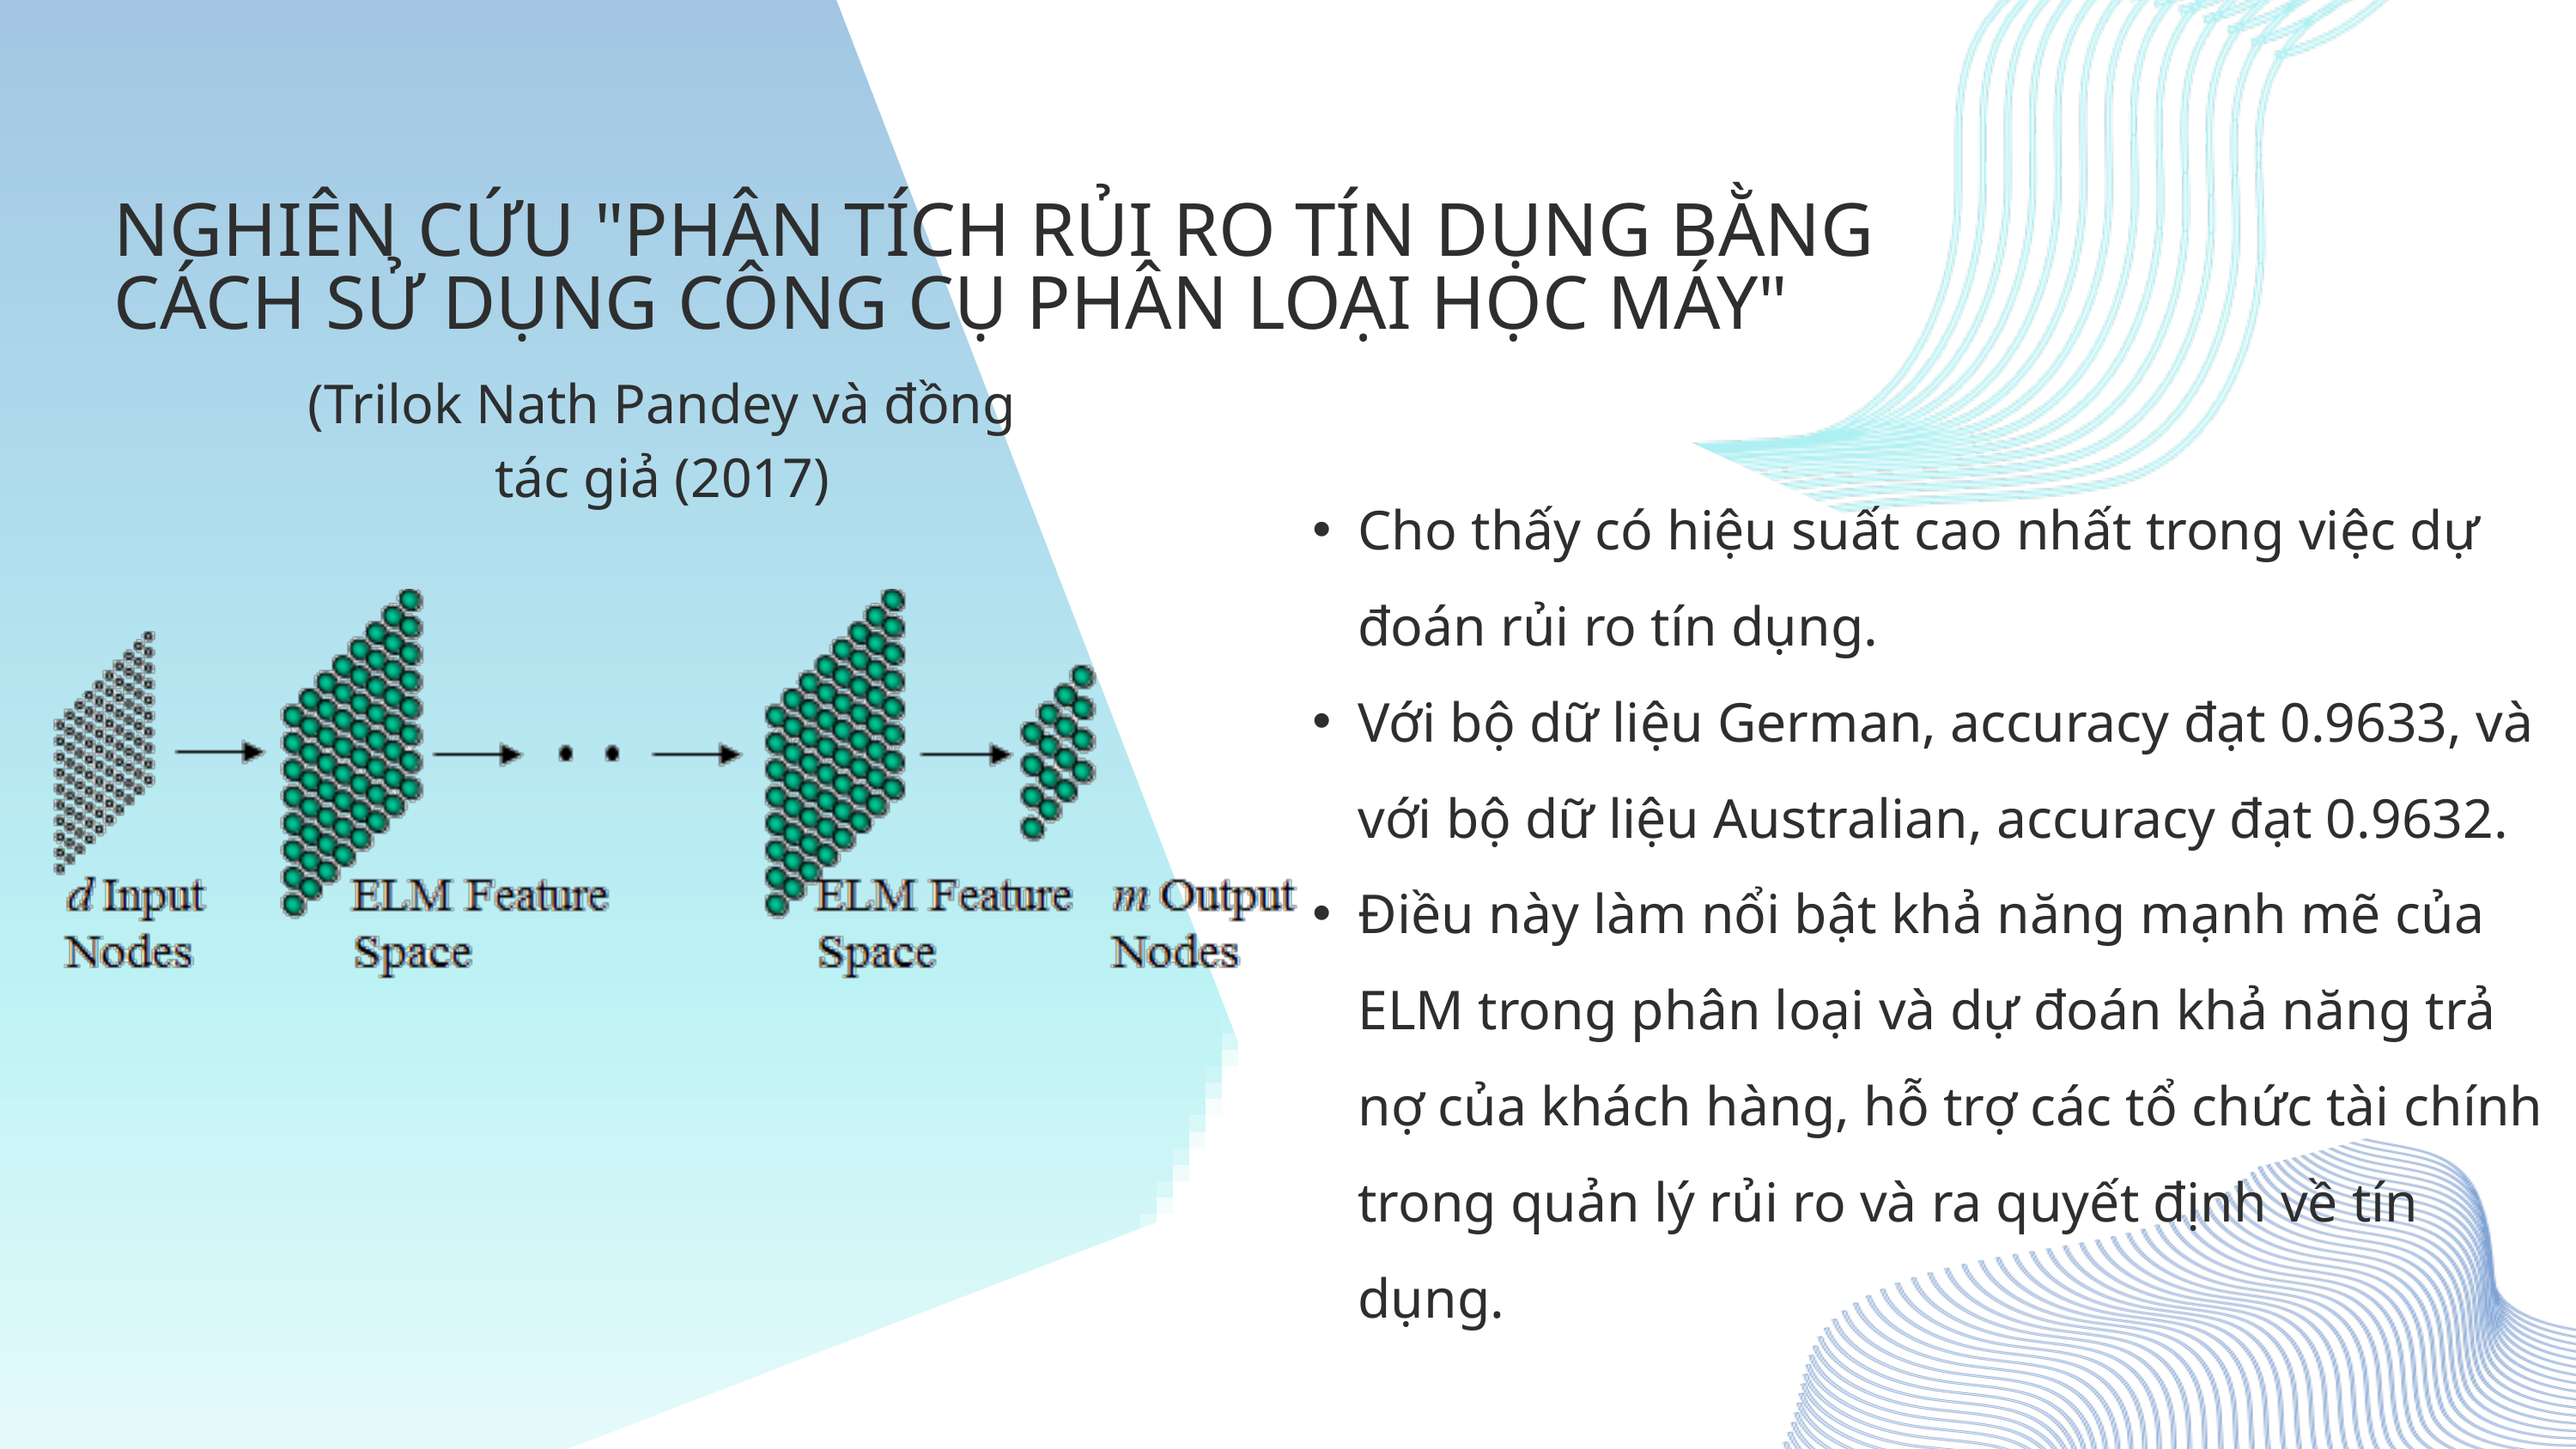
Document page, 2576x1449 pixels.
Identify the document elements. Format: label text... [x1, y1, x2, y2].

text_box (Trilok Nath Pandey và đồng tác giả (2017) [295, 360, 1030, 509]
text_box [0, 0, 1267, 1449]
text_box NGHIÊN CỨU "PHÂN TÍCH RỦI RO TÍN DỤNG BẰNG CÁCH SỬ DỤNG CÔNG CỤ PHÂN LOẠI HỌC MÁY" [113, 197, 1479, 344]
text_box [37, 589, 1267, 1009]
text_box [1126, 0, 2576, 857]
text_box [1525, 1083, 2576, 1449]
text_box Cho thấy có hiệu suất cao nhất trong việc dự đoán rủi ro tín dụng. Với bộ dữ liệu German, accuracy đạt 0.9633, và với bộ dữ liệu Australian, accuracy đạt 0.9632. Điều này làm nổi bật khả năng mạnh mẽ của ELM trong phân loại và dự đoán khả năng trả nợ của khách hàng, hỗ trợ các tổ chức tài chính trong quản lý rủi ro và ra quyết định về tín dụng. [1267, 464, 2555, 1329]
